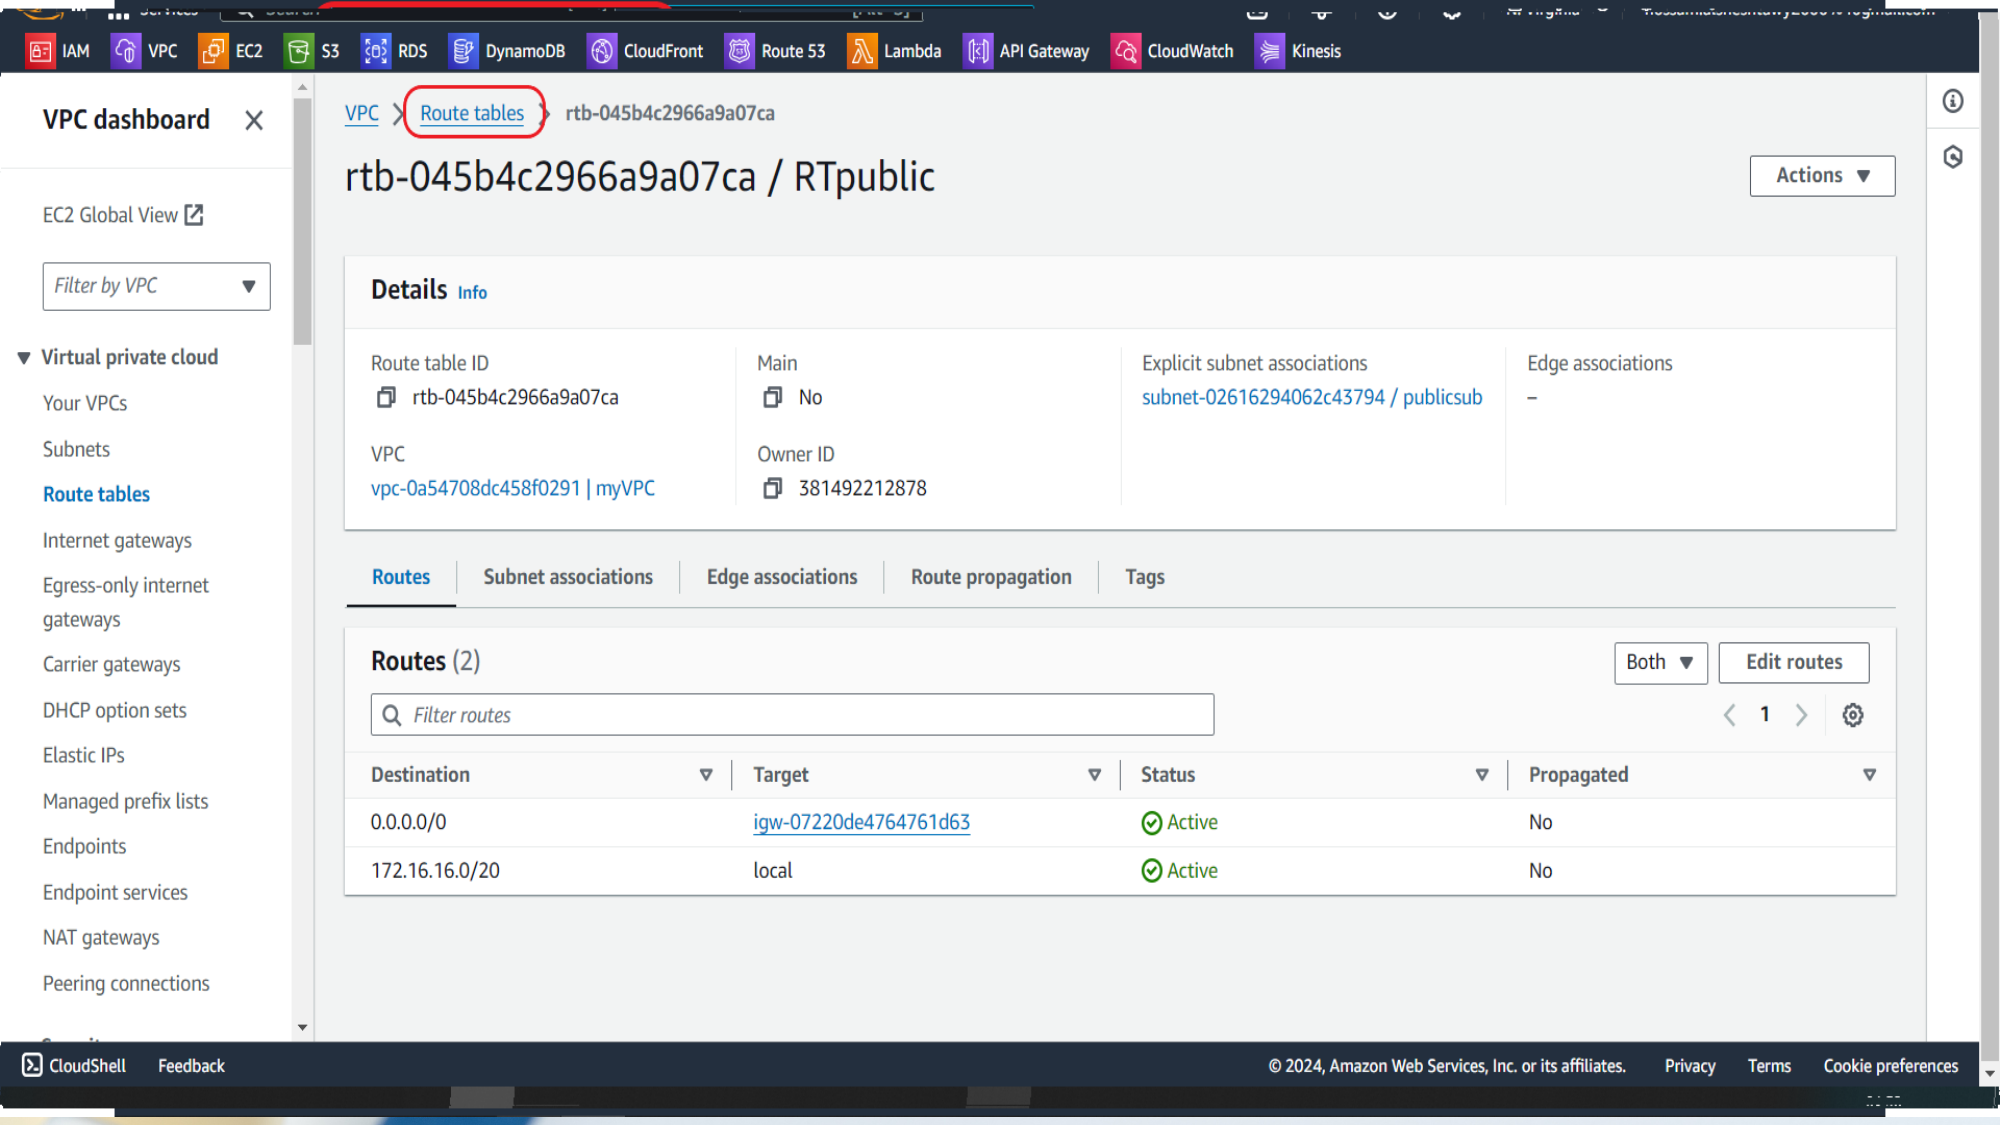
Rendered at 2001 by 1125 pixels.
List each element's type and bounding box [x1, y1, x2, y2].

picture [0, 0, 2000, 1117]
text_box [0, 1117, 2000, 1125]
